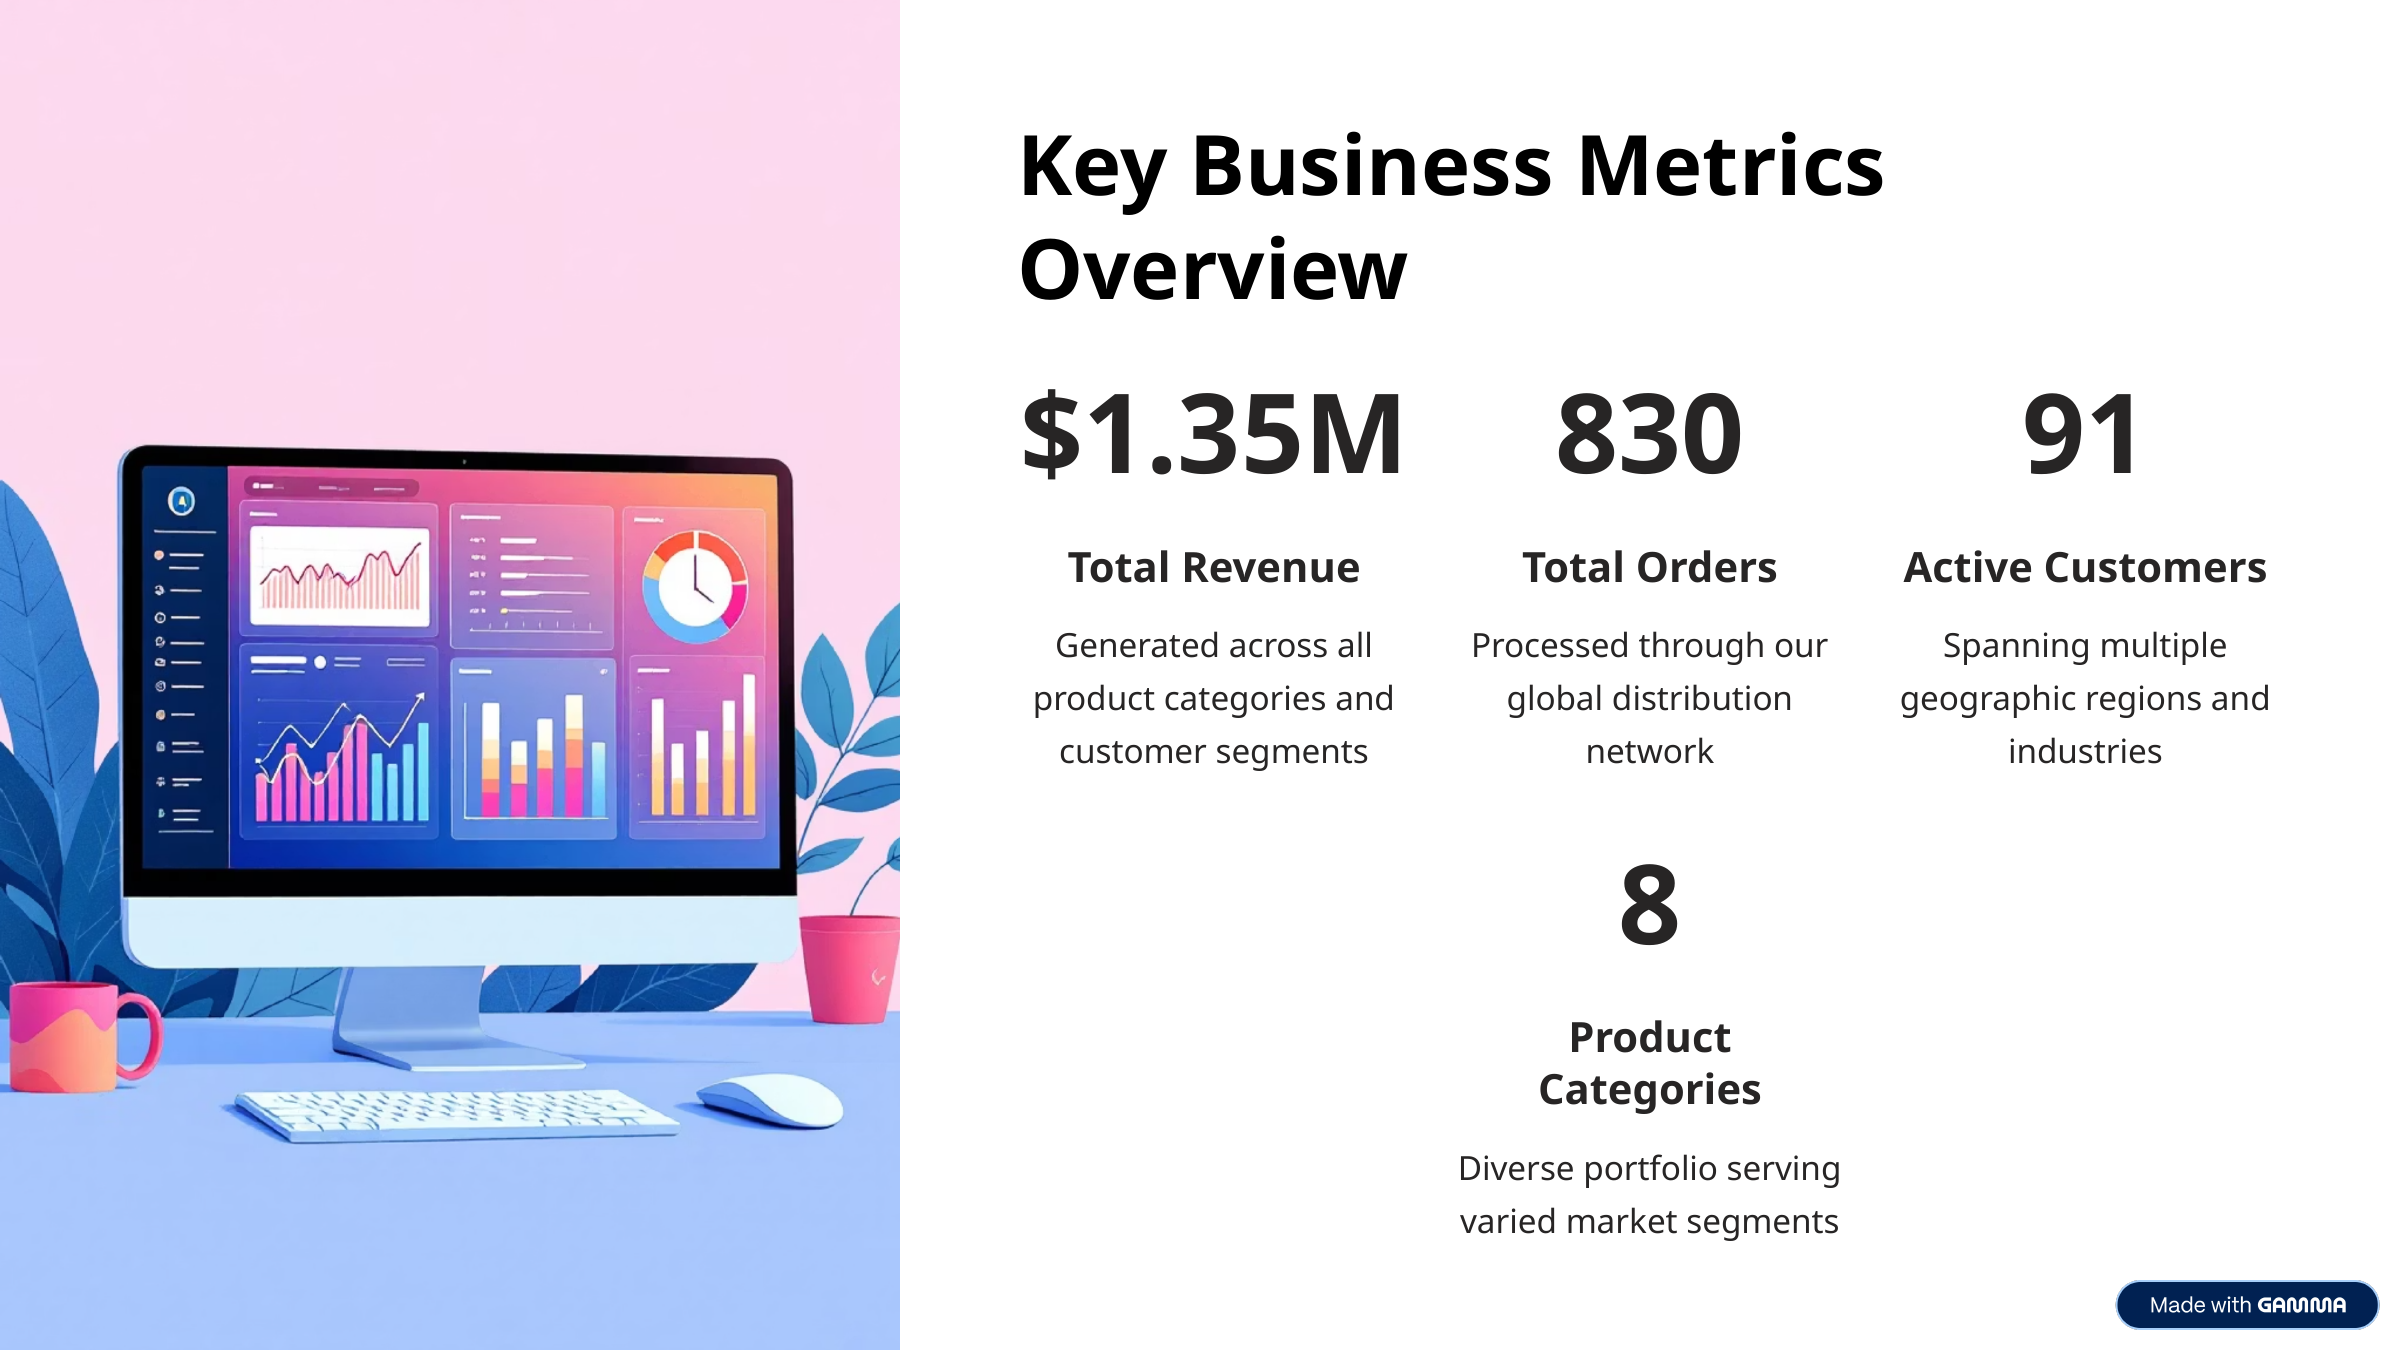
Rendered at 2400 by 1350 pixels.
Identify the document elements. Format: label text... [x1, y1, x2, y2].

picture [2106, 1271, 2389, 1339]
text_box 8 [1453, 856, 1847, 968]
text_box Active Customers [1888, 538, 2283, 591]
text_box Key Business Metrics Overview [1017, 108, 2283, 319]
text_box Total Revenue [1017, 538, 1412, 591]
text_box $1.35M [1017, 385, 1412, 497]
text_box Product Categories [1453, 1009, 1847, 1115]
text_box Spanning multiple geographic regions and industries [1888, 610, 2283, 773]
text_box Generated across all product categories and customer segments [1017, 610, 1412, 773]
text_box 830 [1453, 385, 1847, 497]
text_box 91 [1888, 385, 2283, 497]
text_box Total Orders [1453, 538, 1847, 591]
text_box Diverse portfolio serving varied market segments [1453, 1134, 1847, 1242]
picture [0, 0, 900, 1350]
text_box Processed through our global distribution network [1453, 610, 1847, 773]
